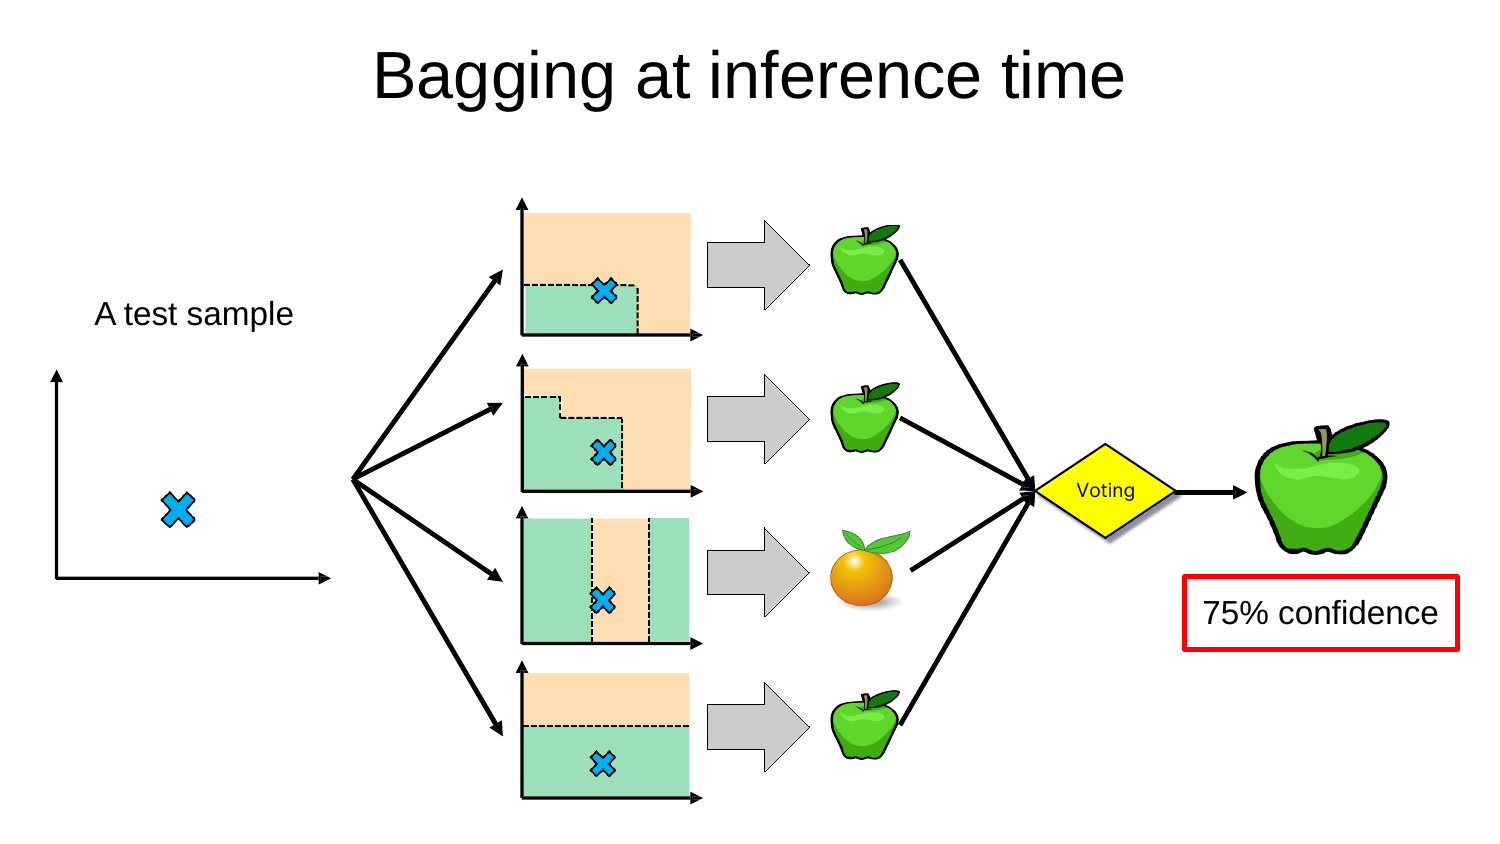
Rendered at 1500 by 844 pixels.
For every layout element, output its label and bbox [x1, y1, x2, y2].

text_box [515, 197, 703, 342]
text_box [56, 276, 332, 350]
text_box [516, 353, 704, 498]
text_box [1184, 576, 1458, 650]
text_box [515, 660, 703, 805]
text_box [707, 374, 810, 464]
text_box [350, 269, 503, 737]
text_box [830, 225, 1248, 760]
text_box [515, 505, 703, 650]
text_box [707, 682, 810, 772]
text_box [707, 220, 810, 310]
text_box [160, 491, 196, 528]
text_box [50, 369, 332, 585]
text_box [29, 16, 1472, 133]
text_box [1254, 419, 1390, 555]
text_box [707, 527, 810, 617]
